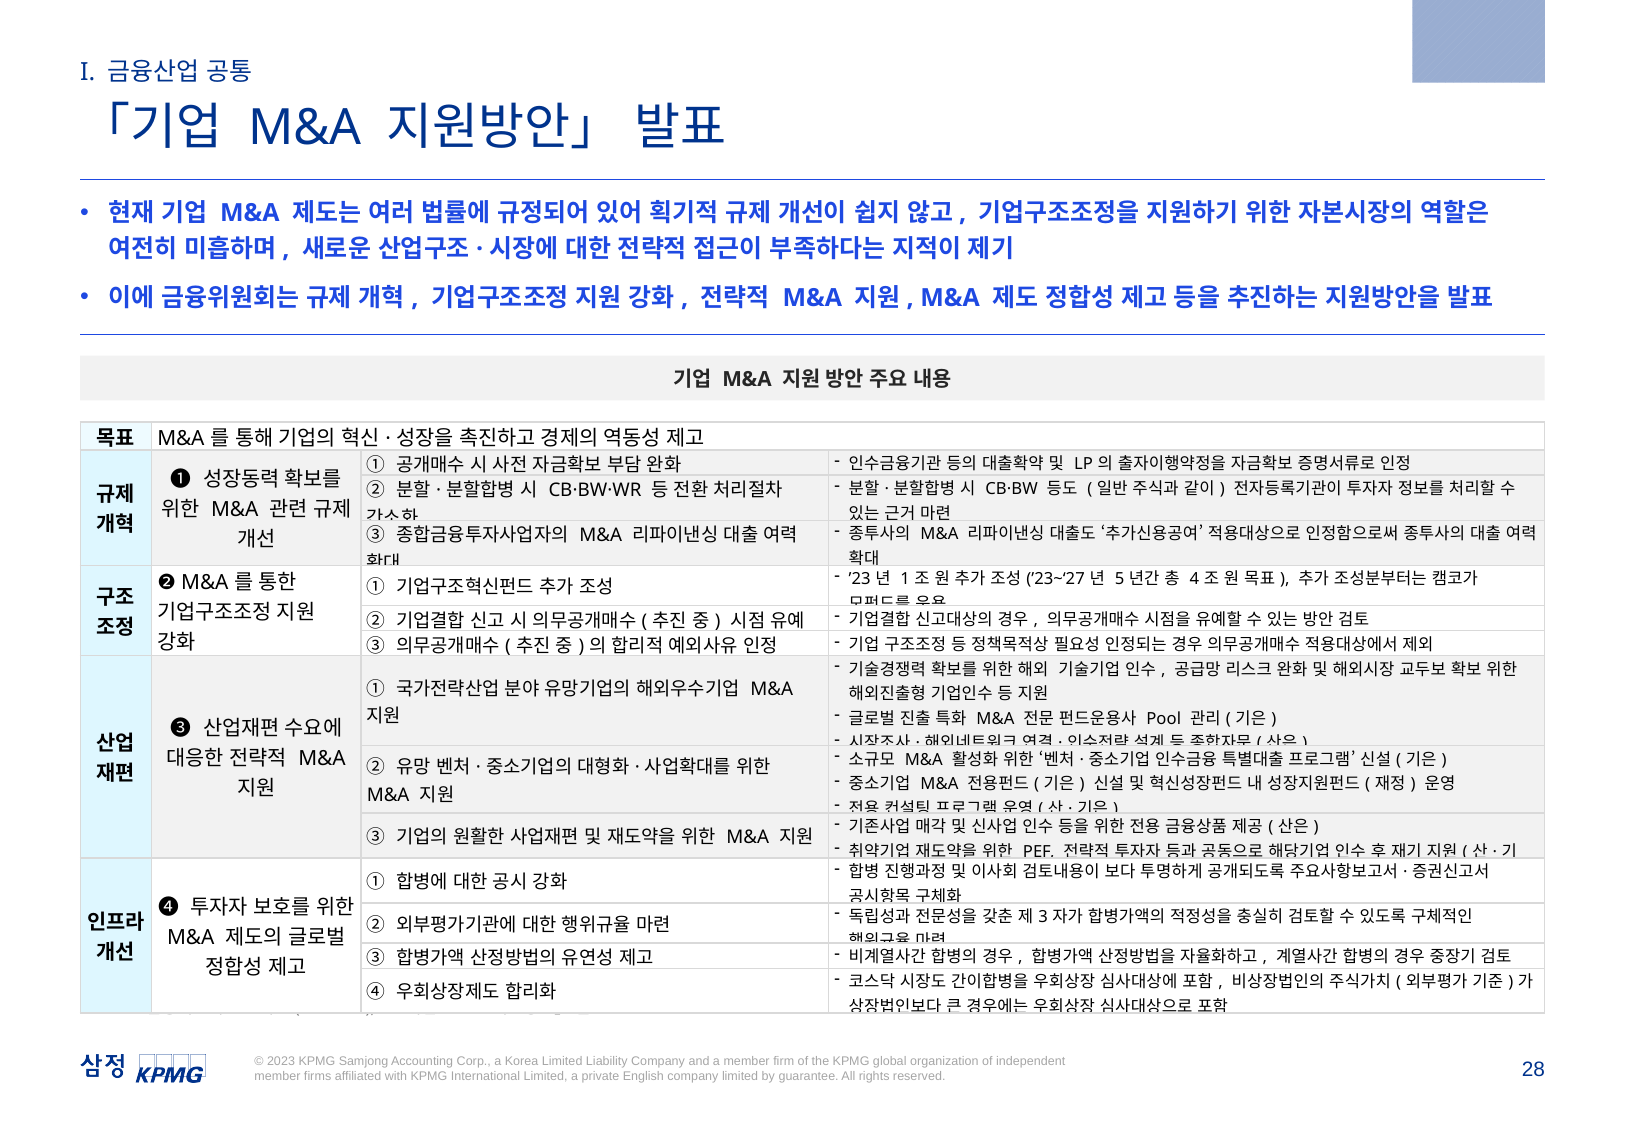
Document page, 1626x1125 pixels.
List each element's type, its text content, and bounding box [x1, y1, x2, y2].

list I. 금융산업 공통 [80, 54, 1410, 85]
table_cell 기술경쟁력 확보를 위한 해외 기술기업 인수, 공급망 리스크 완화 및 해외시장 교두보 확보 위한 해외진출형 기업인수 등 지원 글로벌 진출 특화 M&A 전문 펀드운용사 Pool 관리(기은) 시장조사·해외네트워크 연결·인수전략 설계 등 종합자문(산은) [829, 656, 1544, 745]
table_cell 소규모 M&A 활성화 위한 ‘벤처·중소기업 인수금융 특별대출 프로그램’ 신설(기은) 중소기업 M&A 전용펀드(기은) 신설 및 혁신성장펀드 내 성장지원펀드(재정) 운영 전용 컨설팅 프로그램 운영(산·기은) [829, 746, 1544, 812]
table_cell ③ 기업의 원활한 사업재편 및 재도약을 위한 M&A 지원 [362, 814, 828, 857]
table_cell ② 외부평가기관에 대한 행위규율 마련 [362, 904, 828, 942]
table_cell 분할·분할합병 시 CB·BW 등도 (일반 주식과 같이) 전자등록기관이 투자자 정보를 처리할 수 있는 근거 마련 [829, 476, 1544, 520]
text_box 2023.5.4 [1410, 0, 1547, 85]
table_cell ❸ 산업재편 수요에 대응한 전략적 M&A 지원 [152, 656, 360, 857]
table_cell ① 국가전략산업 분야 유망기업의 해외우수기업 M&A 지원 [362, 656, 828, 745]
table_cell ① 합병에 대한 공시 강화 [362, 859, 828, 902]
table_cell 인프라 개선 [81, 859, 151, 1012]
text_box Source: 금융위원회 보도자료(2023.5.4), “「기업 M&A 지원방안」 발표” [80, 1014, 1545, 1018]
table_cell 기업결합 신고대상의 경우, 의무공개매수 시점을 유예할 수 있는 방안 검토 [829, 606, 1544, 630]
table_cell ③ 합병가액 산정방법의 유연성 제고 [362, 944, 828, 968]
table_header M&A를 통해 기업의 혁신·성장을 촉진하고 경제의 역동성 제고 [152, 423, 1544, 449]
list 현재 기업 M&A 제도는 여러 법률에 규정되어 있어 획기적 규제 개선이 쉽지 않고, 기업구조조정을 지원하기 위한 자본시장의 역할은 여전히 미흡하며, 새로운 산업구조·시장에 대한 전략적 접근이 부족하다는 지적이 제기 이에 금융위원회는 규제 개혁, 기업구조조정 지원 강화, 전략적 M&A 지원, M&A 제도 정합성 제고 등을 추진하는 지원방안을 발표 [80, 190, 1545, 333]
table_header 목표 [81, 423, 151, 449]
table_cell 비계열사간 합병의 경우, 합병가액 산정방법을 자율화하고, 계열사간 합병의 경우 중장기 검토 [829, 944, 1544, 968]
table_cell ② 분할·분할합병 시 CB·BW·WR 등 전환 처리절차 간소화 [362, 476, 828, 520]
table_cell 산업 재편 [81, 656, 151, 857]
table_cell ③ 종합금융투자사업자의 M&A 리파이낸싱 대출 여력 확대 [362, 521, 828, 565]
table_cell 기존사업 매각 및 신사업 인수 등을 위한 전용 금융상품 제공(산은) 취약기업 재도약을 위한 PEF, 전략적 투자자 등과 공동으로 해당기업 인수 후 재기 지원(산·기은) [829, 814, 1544, 857]
table_cell 기업 구조조정 등 정책목적상 필요성 인정되는 경우 의무공개매수 적용대상에서 제외 [829, 631, 1544, 655]
table_cell ② 기업결합 신고 시 의무공개매수(추진 중) 시점 유예 [362, 606, 828, 630]
table_cell ① 기업구조혁신펀드 추가 조성 [362, 566, 828, 605]
table_cell 종투사의 M&A 리파이낸싱 대출도 ‘추가신용공여’ 적용대상으로 인정함으로써 종투사의 대출 여력 확대 [829, 521, 1544, 565]
table_cell ❶ 성장동력 확보를 위한 M&A 관련 규제 개선 [152, 451, 360, 565]
text_box 기업 M&A 지원 방안 주요 내용 [78, 354, 1547, 402]
table_cell 구조 조정 [81, 566, 151, 655]
table_cell ’23년 1조 원 추가 조성(’23~‘27년 5년간 총 4조 원 목표), 추가 조성분부터는 캠코가 모펀드를 운용 [829, 566, 1544, 605]
table_cell ③ 의무공개매수(추진 중)의 합리적 예외사유 인정 [362, 631, 828, 655]
table_cell ❹ 투자자 보호를 위한 M&A 제도의 글로벌 정합성 제고 [152, 859, 360, 1012]
table_cell 코스닥 시장도 간이합병을 우회상장 심사대상에 포함, 비상장법인의 주식가치(외부평가 기준)가 상장법인보다 큰 경우에는 우회상장 심사대상으로 포함 [829, 969, 1544, 1012]
table_cell ① 공개매수 시 사전 자금확보 부담 완화 [362, 451, 828, 474]
picture [80, 1054, 206, 1083]
table_cell ❷ M&A를 통한 기업구조조정 지원 강화 [152, 566, 360, 655]
table_cell 독립성과 전문성을 갖춘 제3자가 합병가액의 적정성을 충실히 검토할 수 있도록 구체적인 행위규율 마련 [829, 904, 1544, 942]
table_cell ④ 우회상장제도 합리화 [362, 969, 828, 1012]
list 「기업 M&A 지원방안」 발표 [80, 101, 1545, 155]
table_cell 인수금융기관 등의 대출확약 및 LP의 출자이행약정을 자금확보 증명서류로 인정 [829, 451, 1544, 474]
table_cell 합병 진행과정 및 이사회 검토내용이 보다 투명하게 공개되도록 주요사항보고서·증권신고서 공시항목 구체화 [829, 859, 1544, 902]
table_cell ② 유망 벤처·중소기업의 대형화·사업확대를 위한 M&A 지원 [362, 746, 828, 812]
table_cell 규제 개혁 [81, 451, 151, 565]
